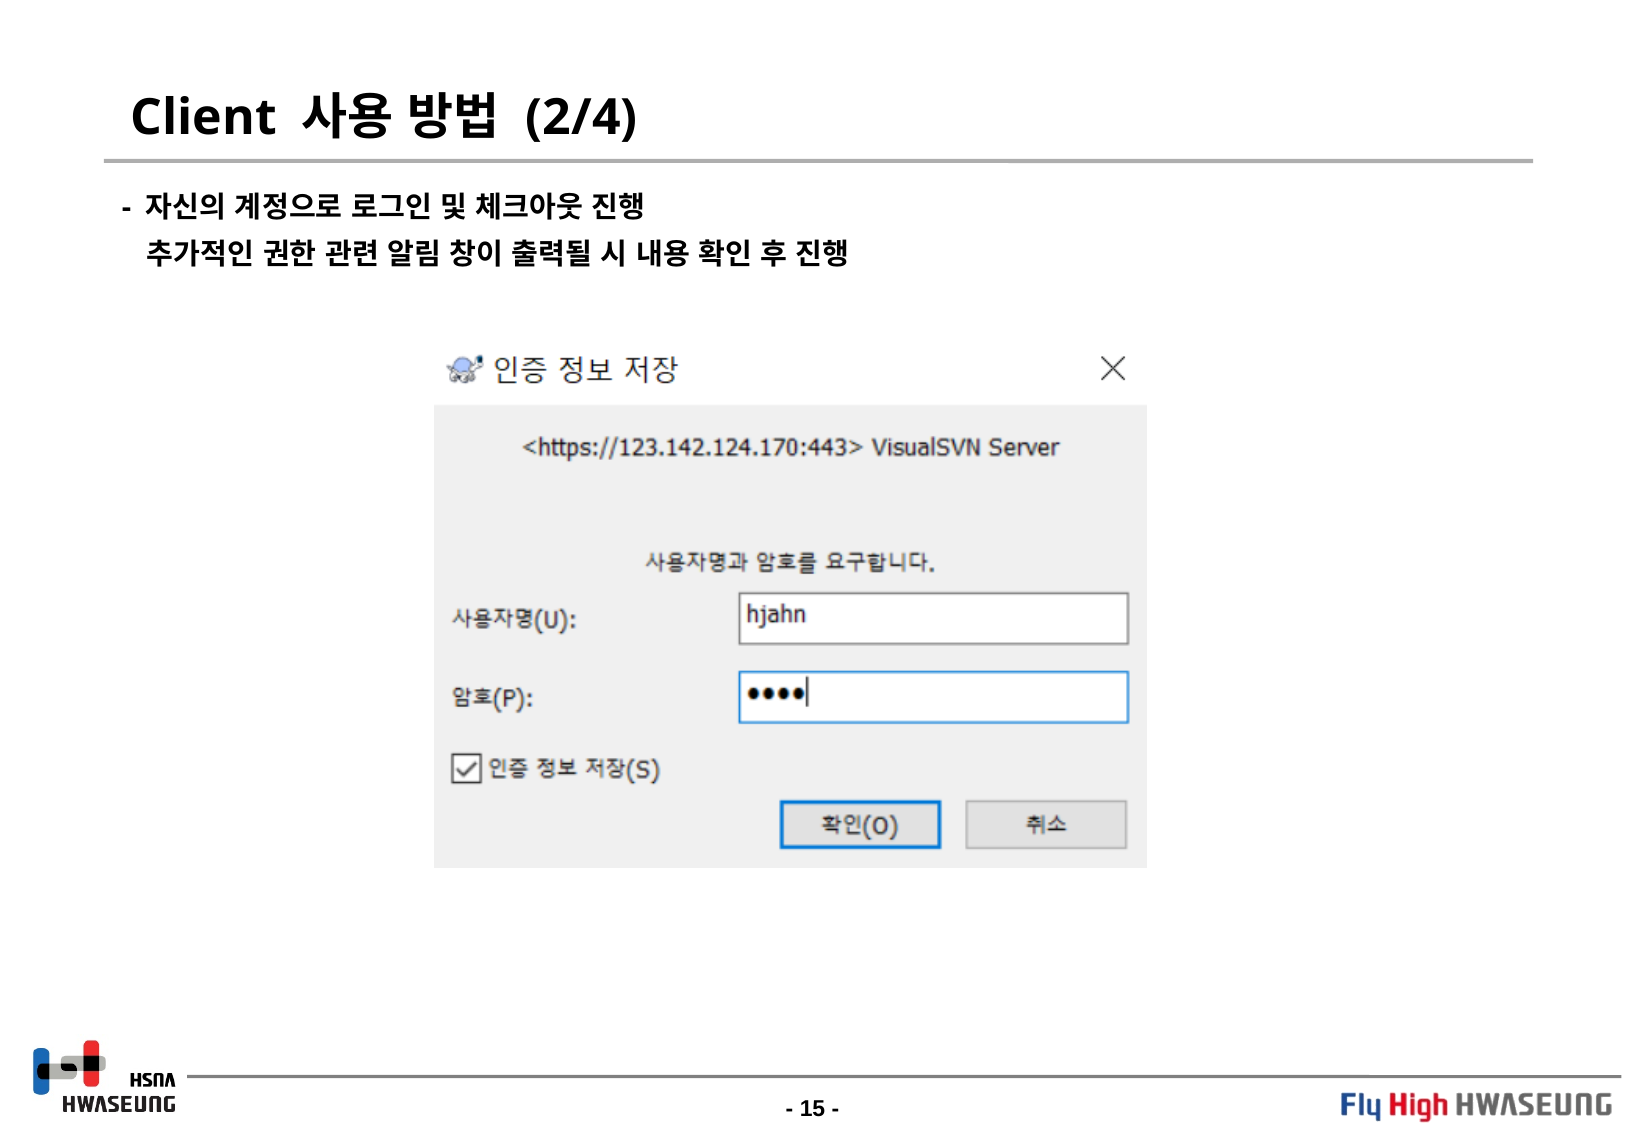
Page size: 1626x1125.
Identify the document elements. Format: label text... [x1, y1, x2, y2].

text_box Client 사용 방법 (2/4) [115, 90, 1576, 139]
text_box - 자신의 계정으로 로그인 및 체크아웃 진행 추가적인 권한 관련 알림 창이 출력될 시 내용 확인 후 진행 [91, 177, 1557, 279]
picture [1336, 1087, 1615, 1125]
picture [434, 337, 1148, 868]
picture [21, 1034, 187, 1118]
